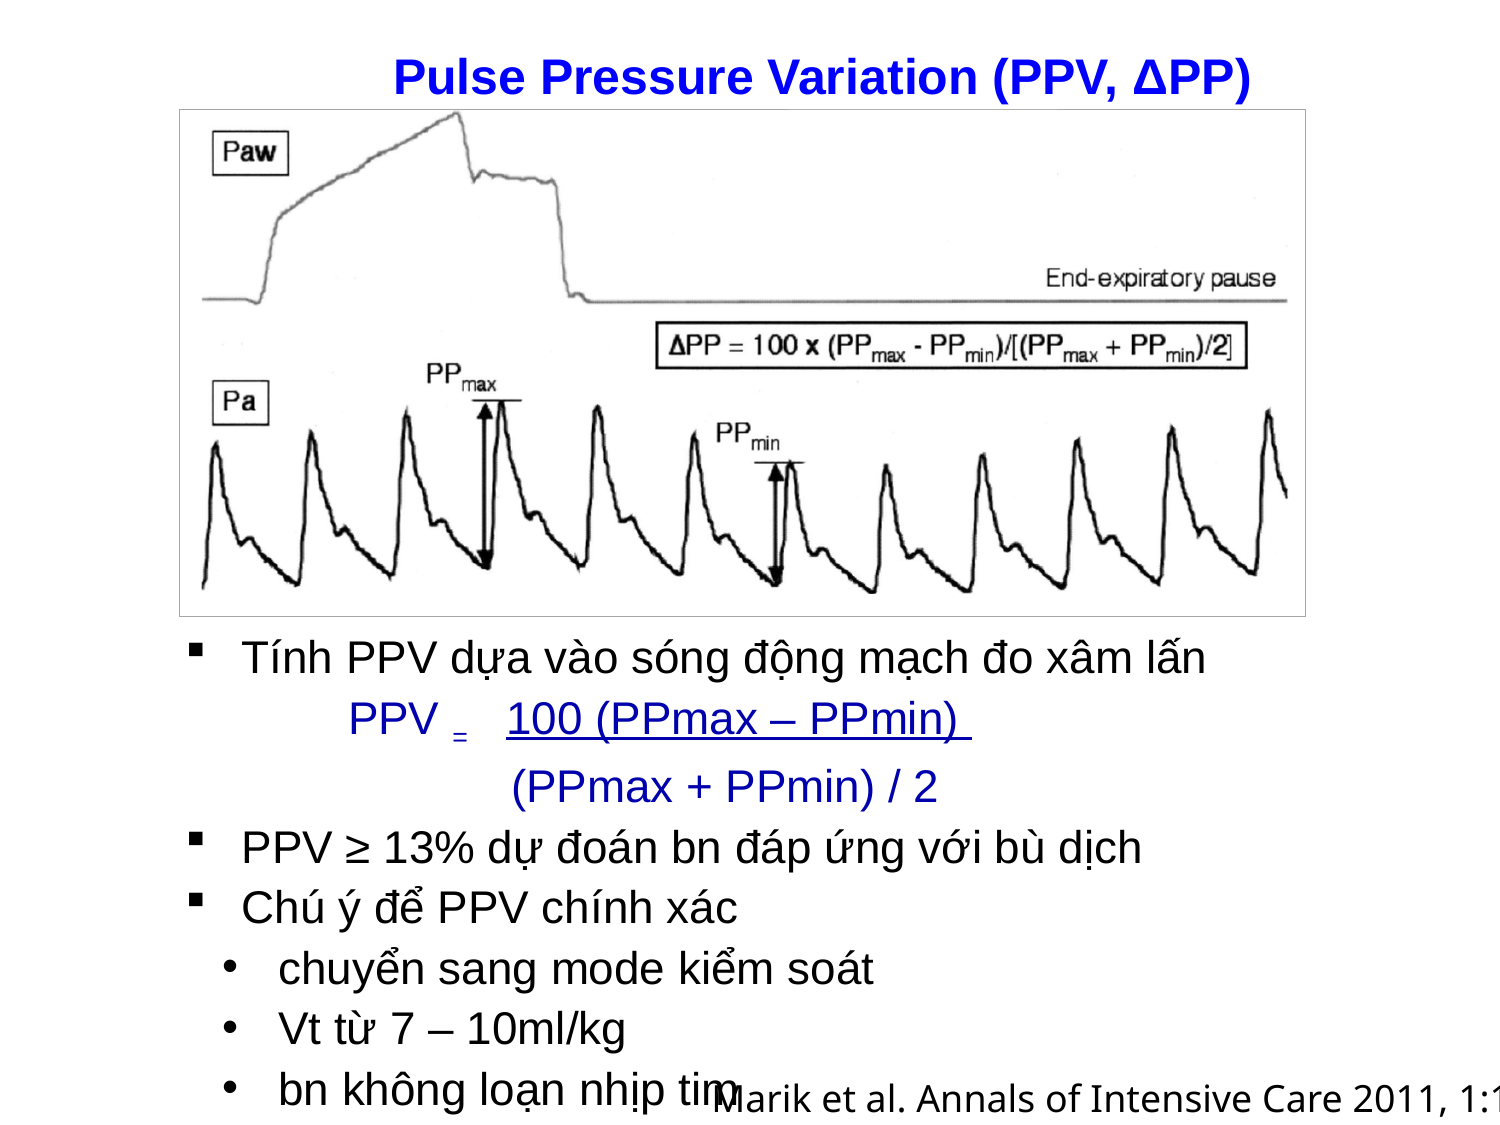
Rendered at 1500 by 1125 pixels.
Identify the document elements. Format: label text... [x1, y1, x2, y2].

text_box Pulse Pressure Variation (PPV, ΔPP) [378, 37, 1268, 108]
text_box Marik et al. Annals of Intensive Care 2011, 1:1 [696, 1067, 1500, 1125]
text_box Tính PPV dựa vào sóng động mạch đo xâm lấn PPV = 100 (PPmax – PPmin) (PPmax + PPmin) / 2 PPV ≥ 13% dự đoán bn đáp ứng với bù dịch Chú ý để PPV chính xác chuyển sang mode kiểm soát Vt từ 7 – 10ml/kg bn không loạn nhịp tim [170, 614, 1415, 1122]
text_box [179, 109, 1306, 617]
